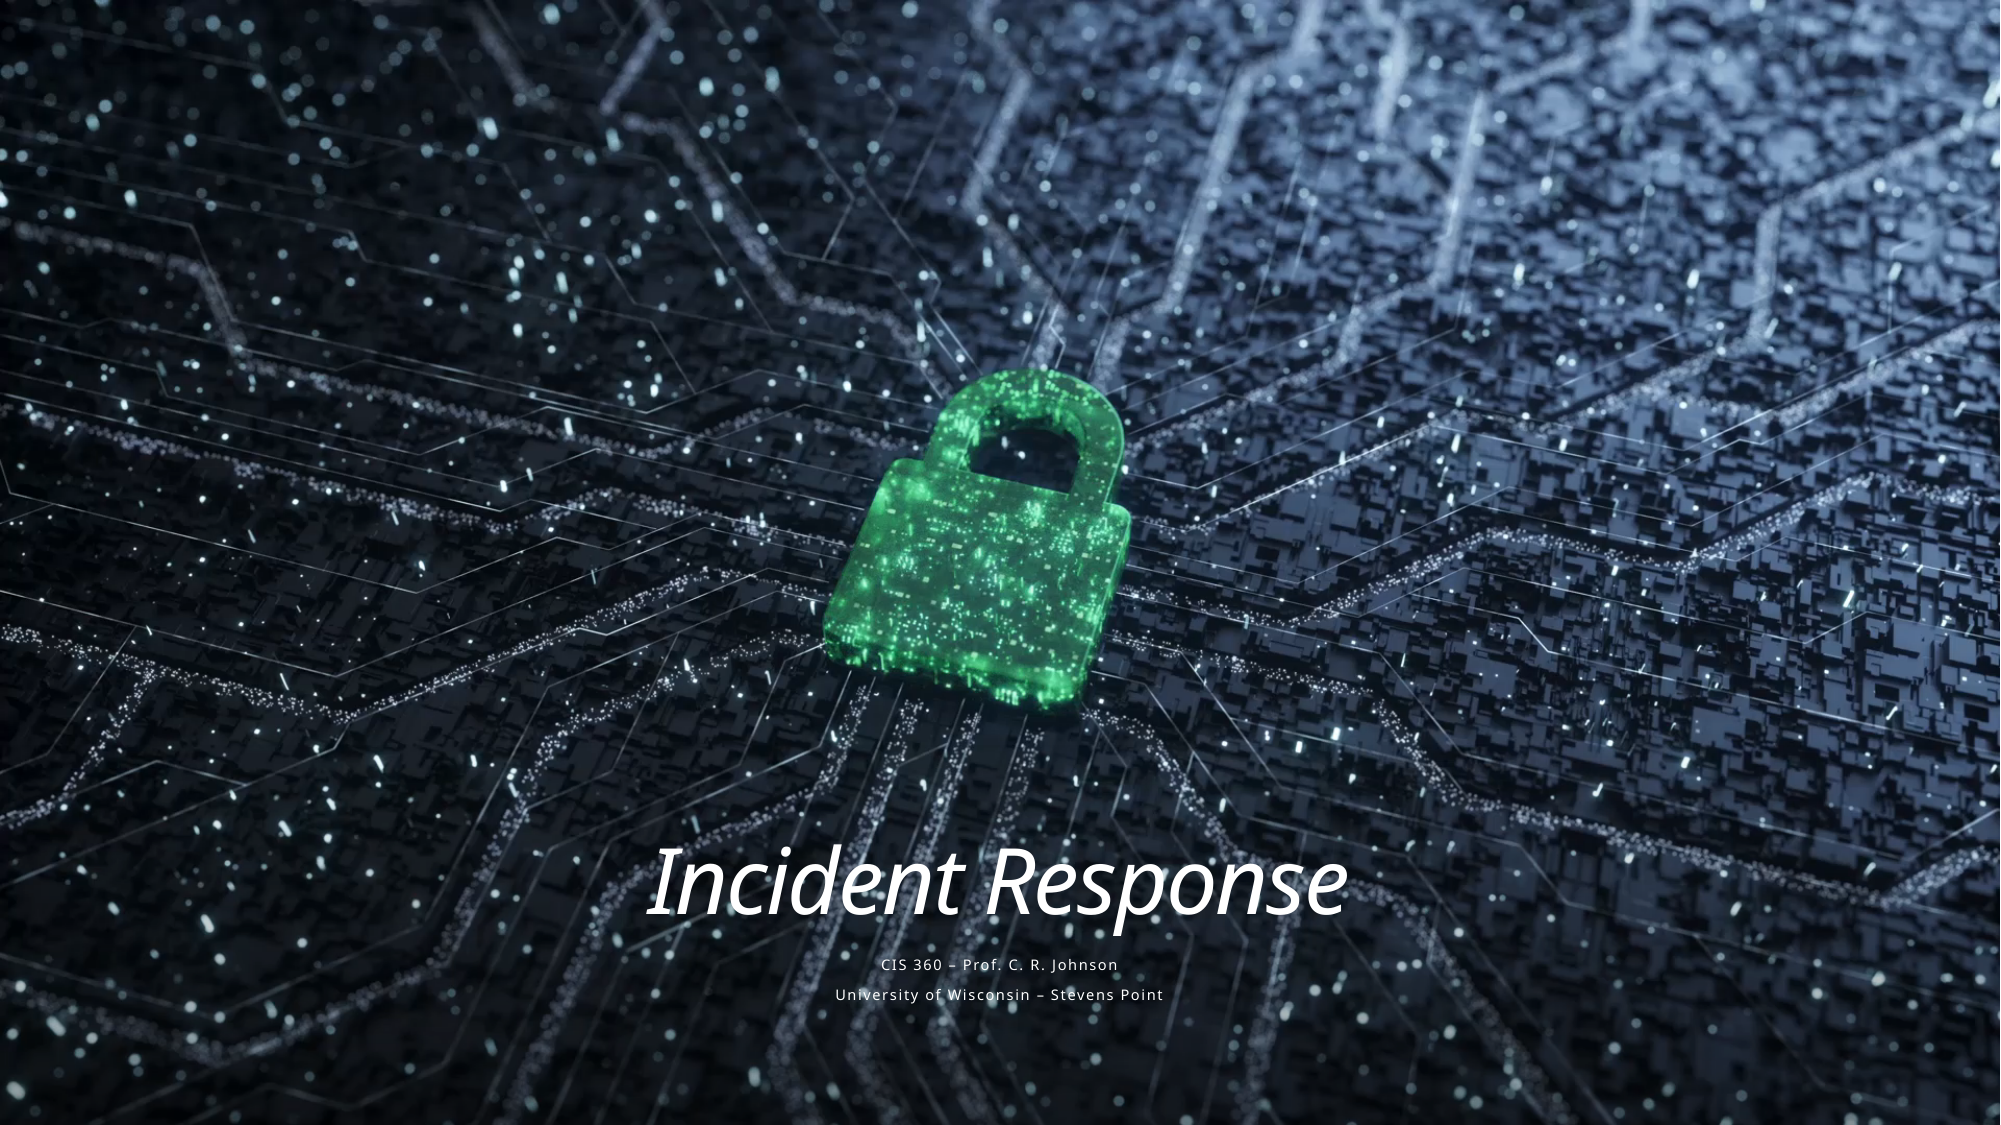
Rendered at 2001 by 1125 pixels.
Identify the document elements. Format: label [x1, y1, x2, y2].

text_box [0, 0, 2000, 1125]
